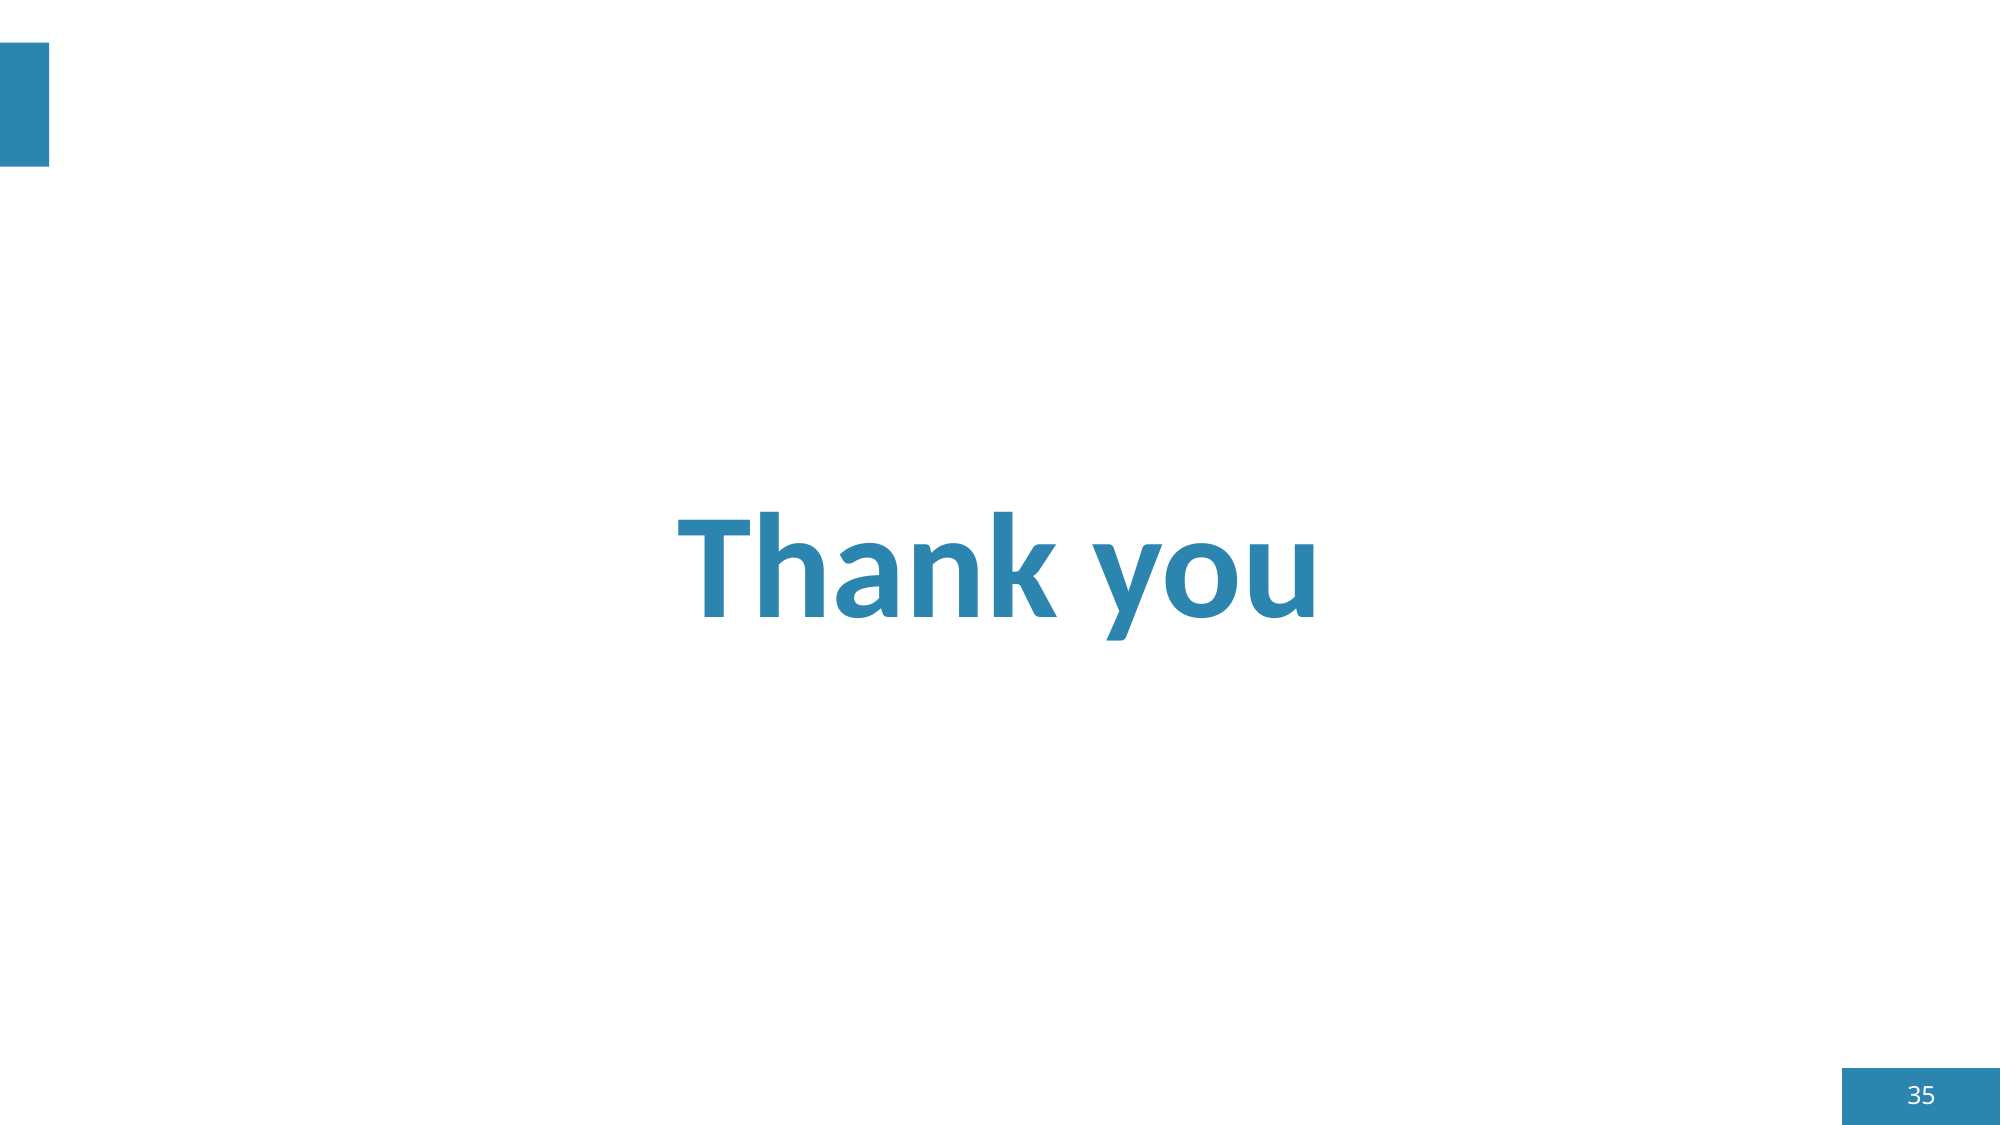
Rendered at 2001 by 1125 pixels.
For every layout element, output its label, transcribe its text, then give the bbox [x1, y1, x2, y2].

slide_number 35 [1889, 1079, 1951, 1114]
list Thank you [55, 480, 1945, 688]
